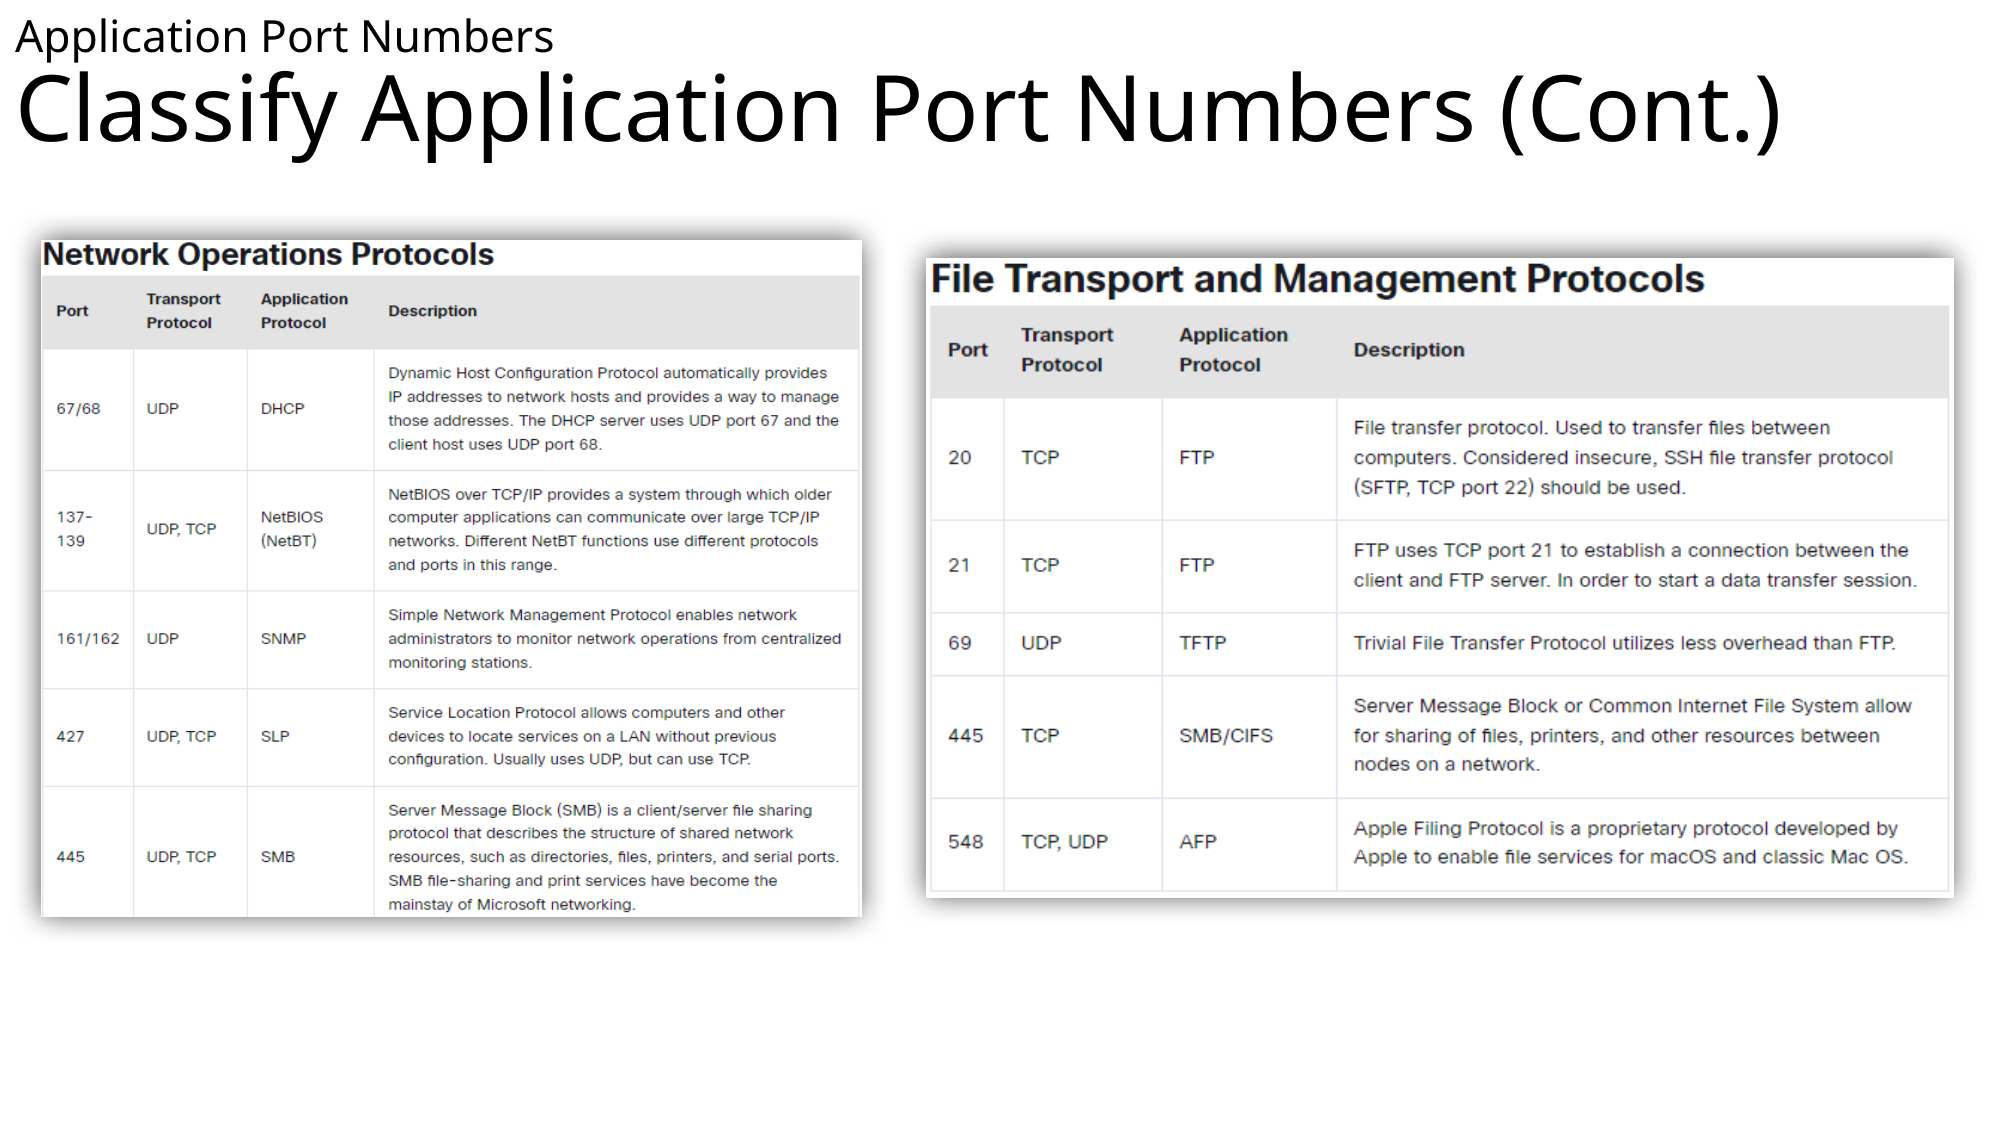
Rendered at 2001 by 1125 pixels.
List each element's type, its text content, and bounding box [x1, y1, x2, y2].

picture [41, 240, 862, 917]
title Application Port Numbers Classify Application Port Numbers (Cont.) [0, 5, 2000, 171]
picture [926, 258, 1954, 898]
